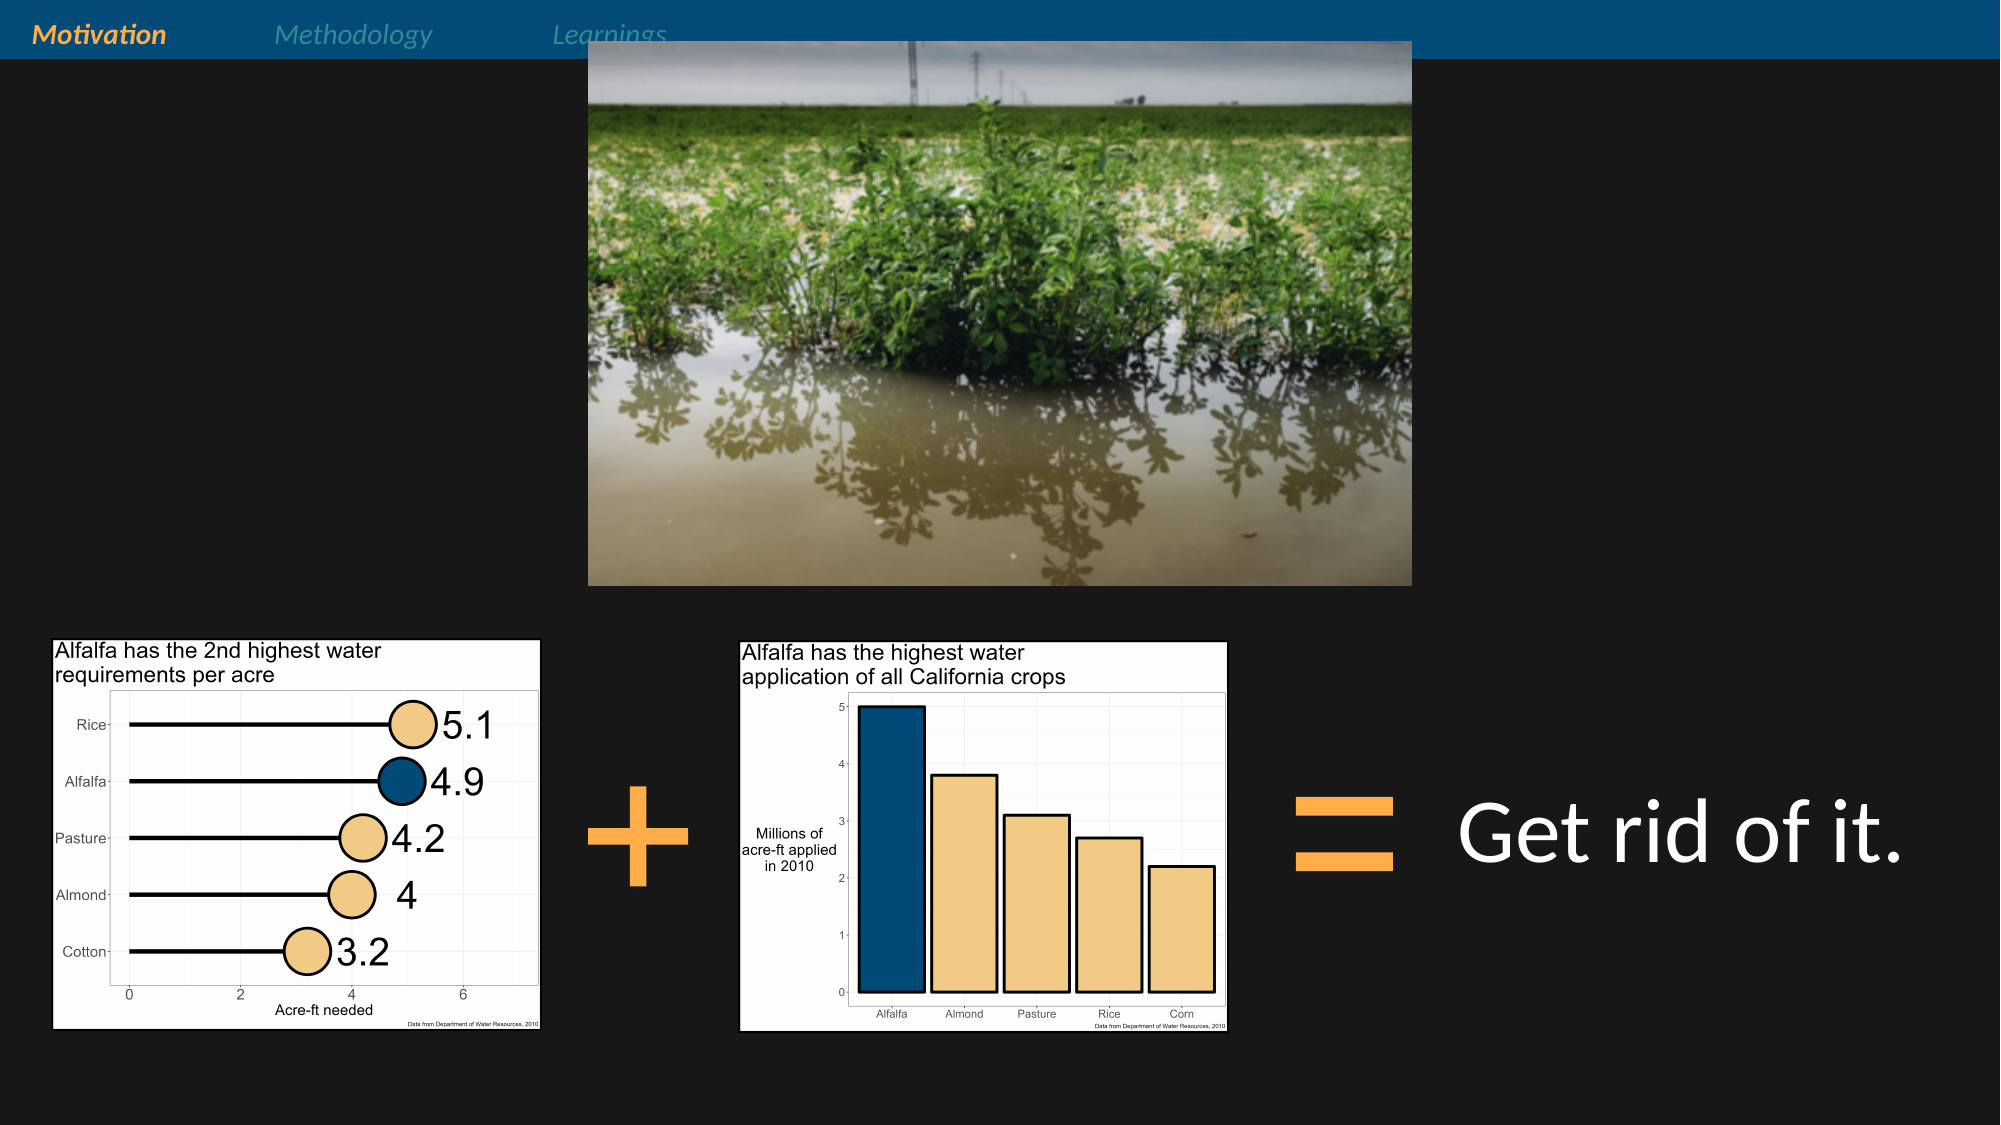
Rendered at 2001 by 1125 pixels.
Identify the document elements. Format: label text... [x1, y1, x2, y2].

picture [588, 41, 1412, 586]
text_box [1295, 851, 1394, 872]
picture [738, 640, 1229, 1033]
text_box [1295, 796, 1394, 817]
text_box Get rid of it. [1442, 763, 1943, 889]
text_box [587, 785, 689, 887]
picture [51, 638, 542, 1031]
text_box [0, 0, 2000, 59]
